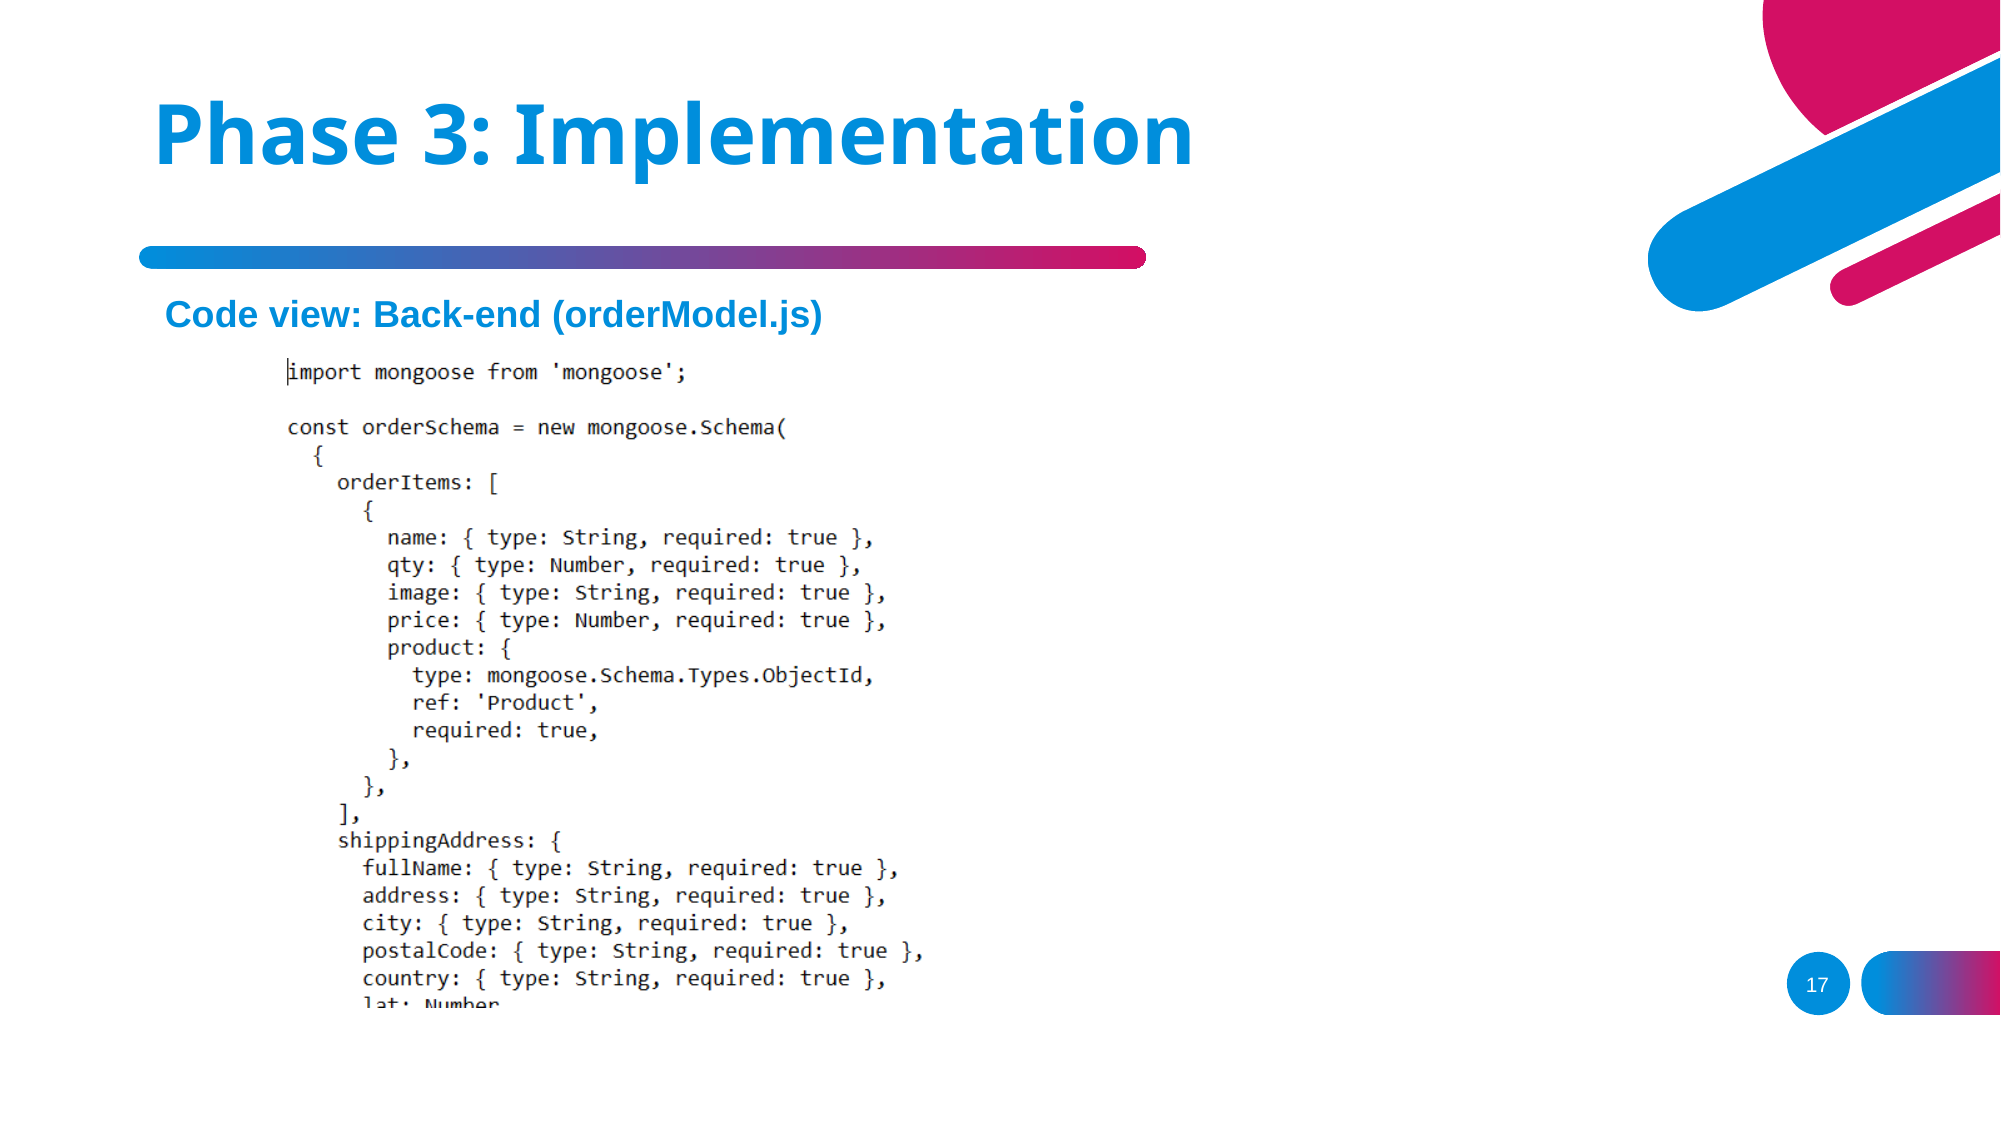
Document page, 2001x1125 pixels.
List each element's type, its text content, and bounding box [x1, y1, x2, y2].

text_box Code view: Back-end (orderModel.js) [149, 282, 1500, 433]
slide_number 17 [1772, 954, 1863, 1015]
text_box Phase 3: Implementation [137, 59, 1623, 215]
picture [286, 358, 1546, 1008]
